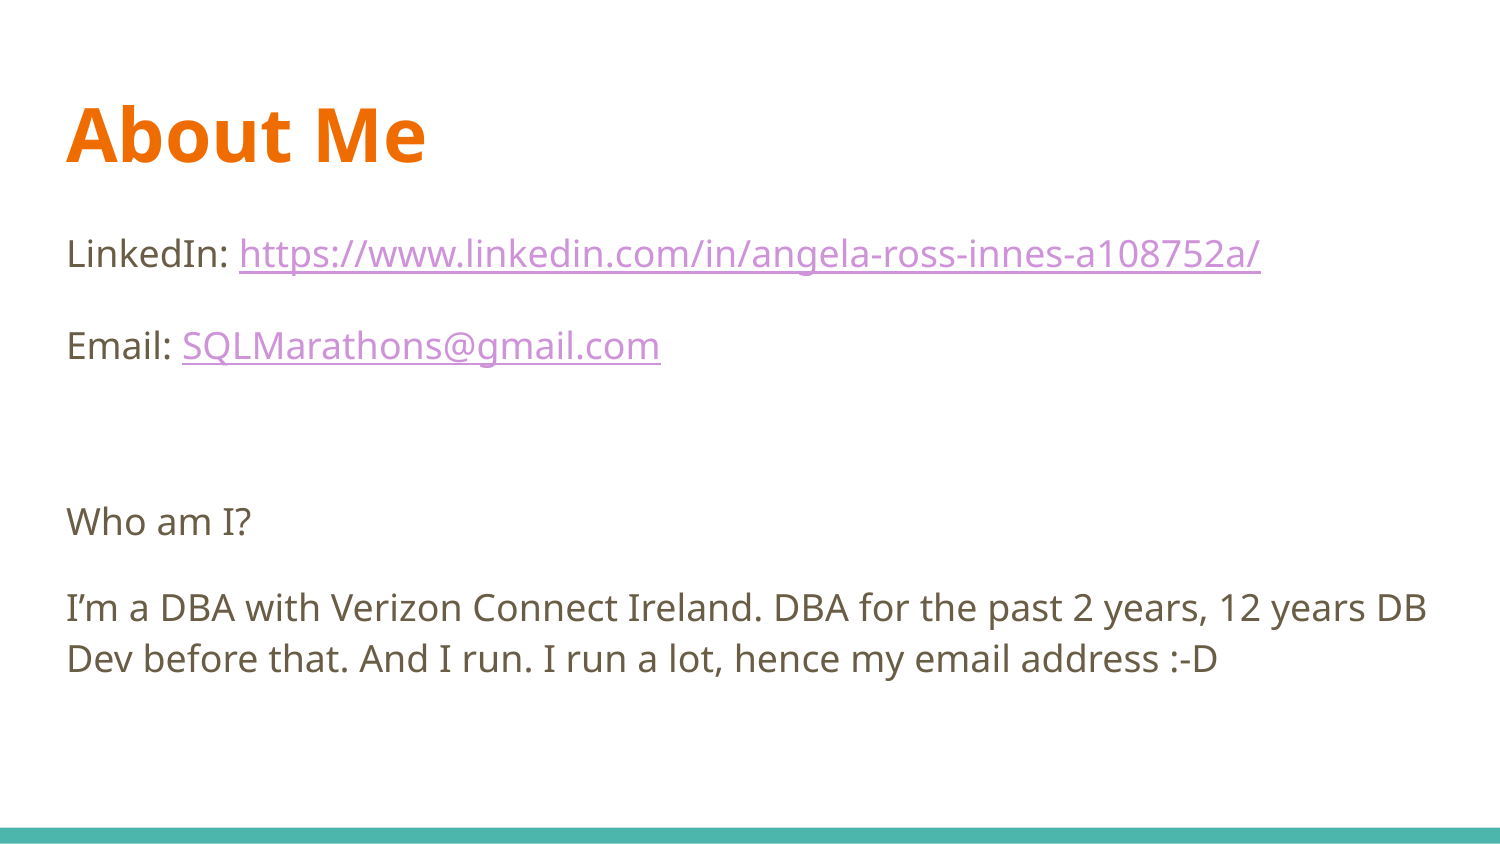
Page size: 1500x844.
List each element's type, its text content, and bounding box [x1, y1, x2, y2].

list LinkedIn: https://www.linkedin.com/in/angela-ross-innes-a108752a/ Email: SQLMarathons@gmail.com Who am I? I’m a DBA with Verizon Connect Ireland. DBA for the past 2 years, 12 years DB Dev before that. And I run. I run a lot, hence my email address :-D [51, 207, 1449, 750]
title About Me [51, 72, 1449, 189]
